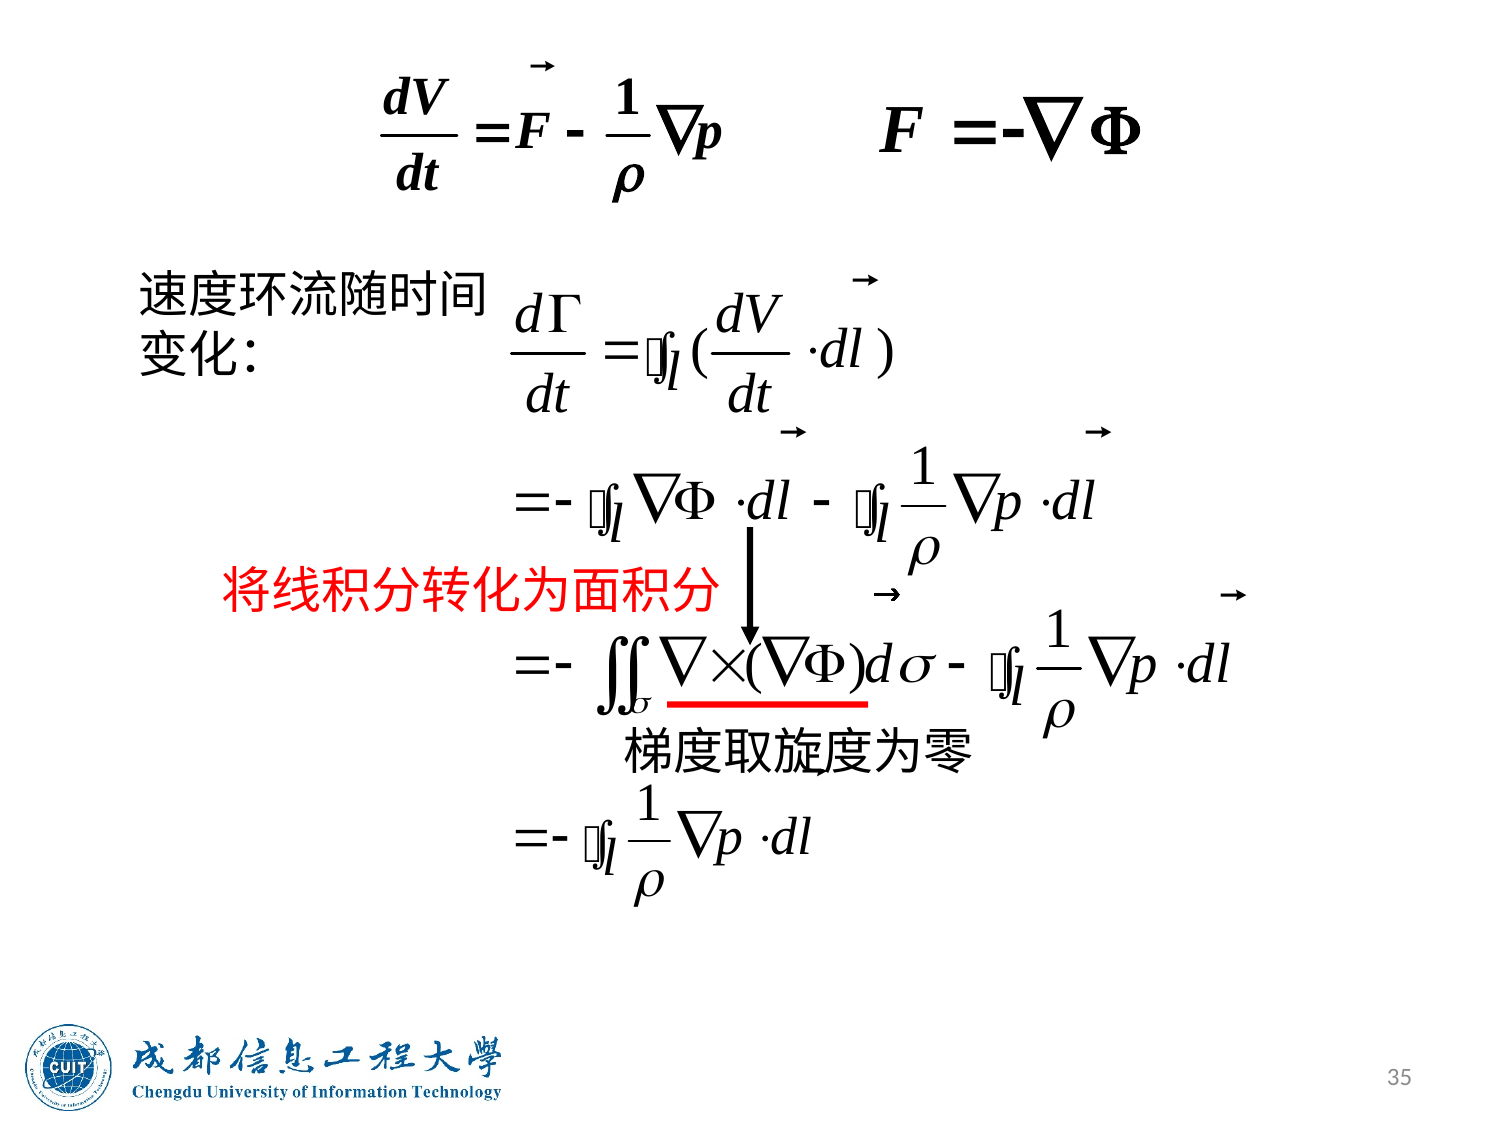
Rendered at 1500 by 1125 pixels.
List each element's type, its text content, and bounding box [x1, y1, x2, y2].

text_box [501, 768, 834, 918]
text_box 速度环流随时间变化： [123, 255, 537, 391]
slide_number 35 [1277, 1045, 1428, 1106]
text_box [501, 266, 1254, 824]
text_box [371, 54, 735, 212]
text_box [867, 89, 1156, 171]
picture [25, 1024, 501, 1111]
text_box 将线积分转化为面积分 [206, 550, 496, 626]
